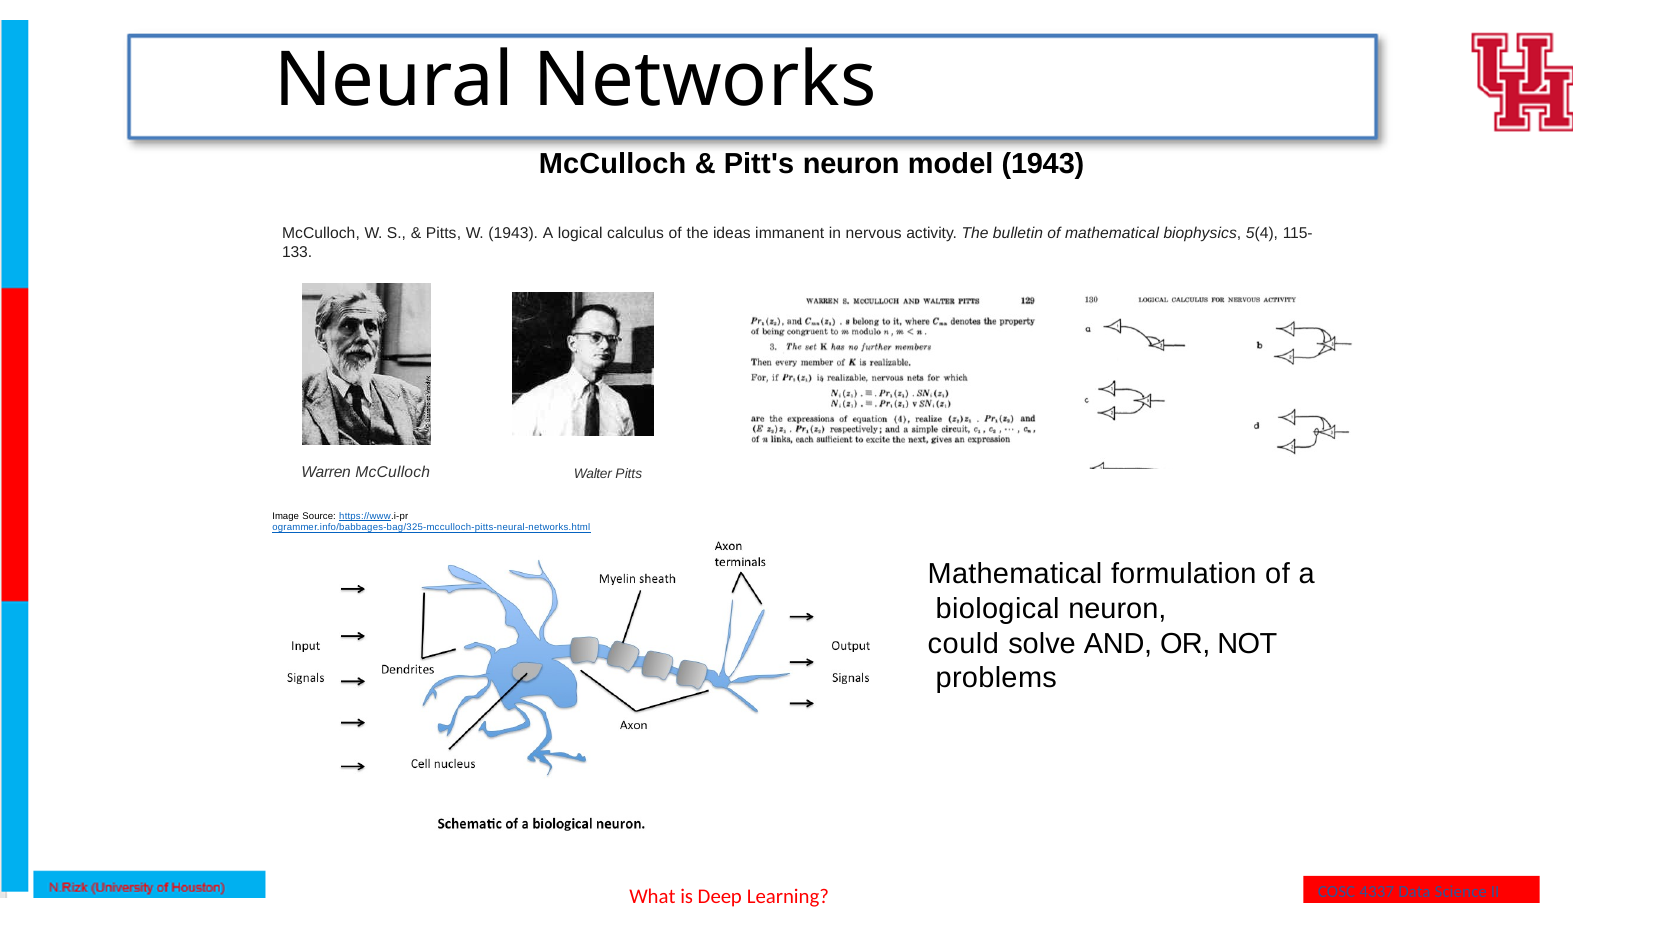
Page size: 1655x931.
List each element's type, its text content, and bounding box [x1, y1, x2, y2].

picture [50, 883, 58, 891]
picture [92, 883, 98, 894]
picture [208, 885, 218, 891]
picture [63, 883, 87, 891]
title Neural Networks [273, 28, 1103, 186]
picture [193, 884, 207, 891]
text_box Warren McCulloch Walter Pitts Image Source: https://www.i-programmer.info/babbages-bag/325-mcculloch-pitts-neural-networks.html [271, 453, 724, 533]
picture [0, 20, 1573, 898]
picture [159, 883, 168, 891]
picture [102, 883, 152, 894]
text_box McCulloch, W. S., & Pitts, W. (1943). A logical calculus of the ideas immanent in nervous activity. The bulletin of mathematical biophysics, 5(4), 115-133. [280, 221, 1340, 261]
text_box Mathematical formulation of a biological neuron, could solve AND, OR, NOT problems [926, 553, 1316, 694]
picture [172, 883, 183, 891]
text_box McCulloch & Pitt's neuron model (1943) [537, 142, 1085, 179]
picture [700, 891, 707, 898]
